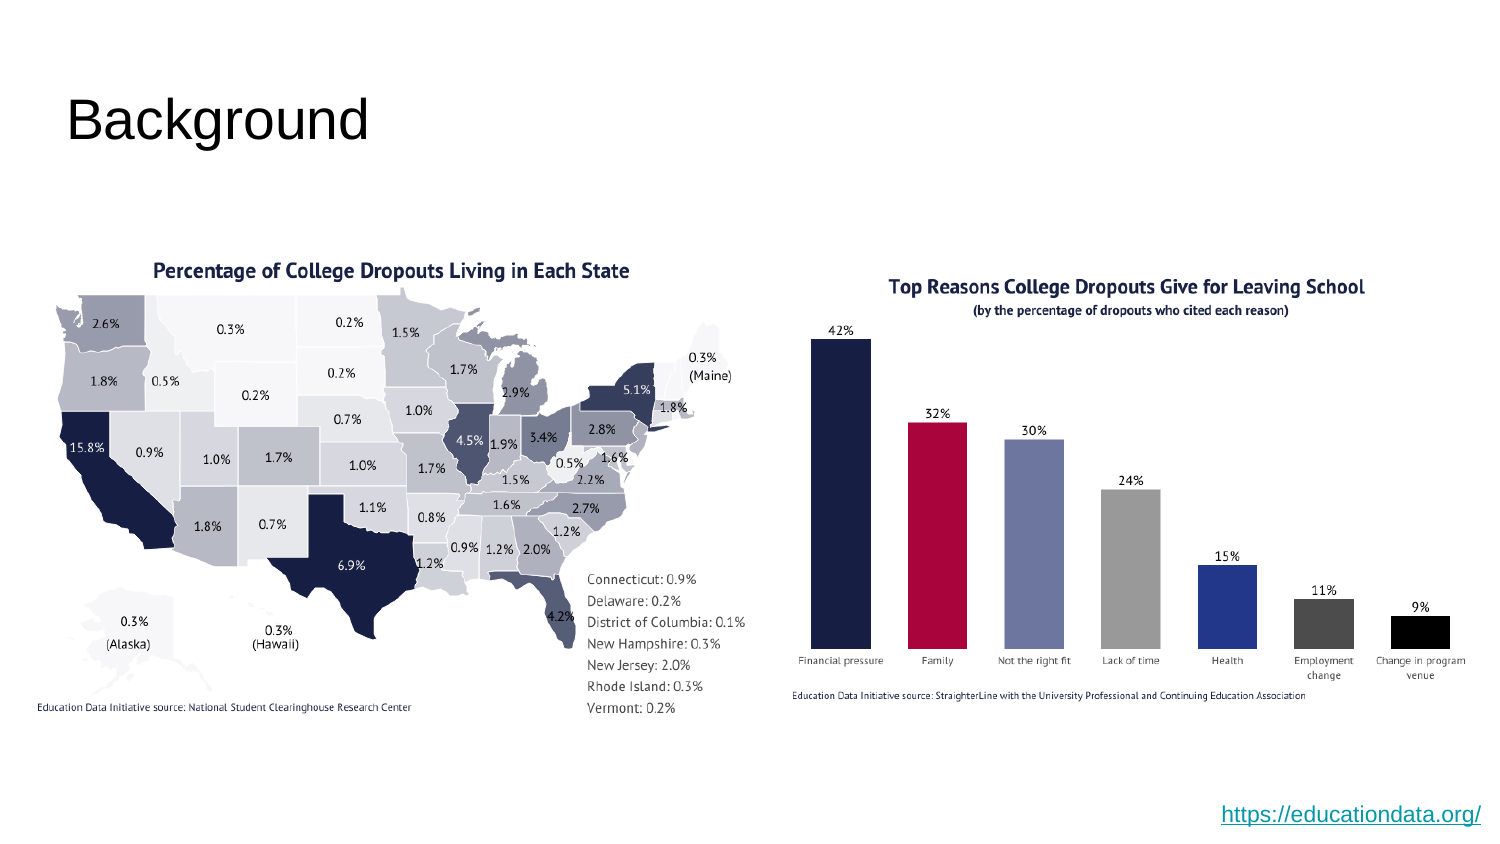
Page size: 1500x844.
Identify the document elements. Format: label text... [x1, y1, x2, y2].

title Background [51, 72, 1449, 167]
picture [33, 254, 747, 715]
picture [788, 265, 1467, 703]
text_box https://educationdata.org/ [1206, 785, 1500, 841]
